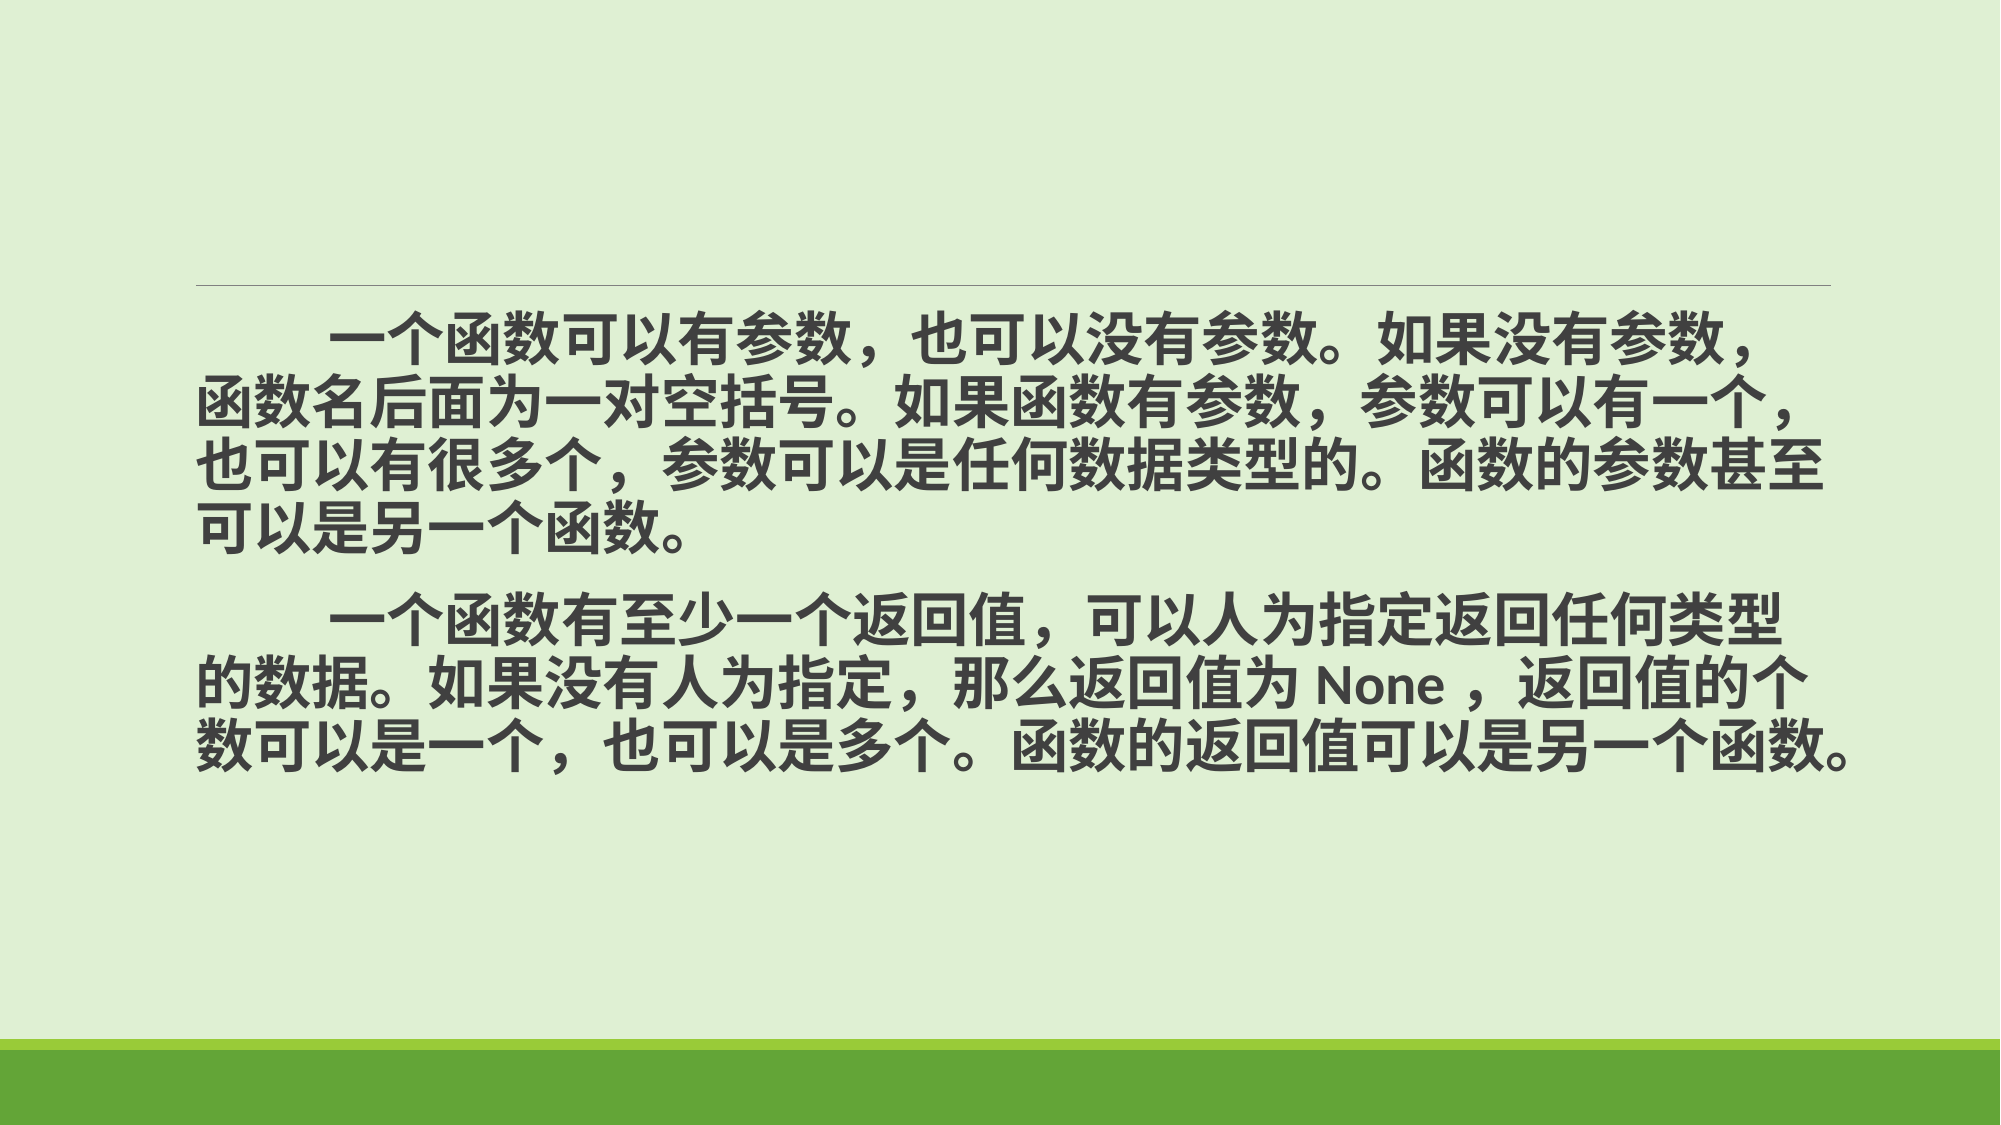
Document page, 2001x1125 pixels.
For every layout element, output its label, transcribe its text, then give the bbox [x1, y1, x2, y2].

list 一个函数可以有参数，也可以没有参数。如果没有参数，函数名后面为一对空括号。如果函数有参数，参数可以有一个，也可以有很多个，参数可以是任何数据类型的。函数的参数甚至可以是另一个函数。 一个函数有至少一个返回值，可以人为指定返回任何类型的数据。如果没有人为指定，那么返回值为None，返回值的个数可以是一个，也可以是多个。函数的返回值可以是另一个函数。 [180, 302, 1830, 963]
